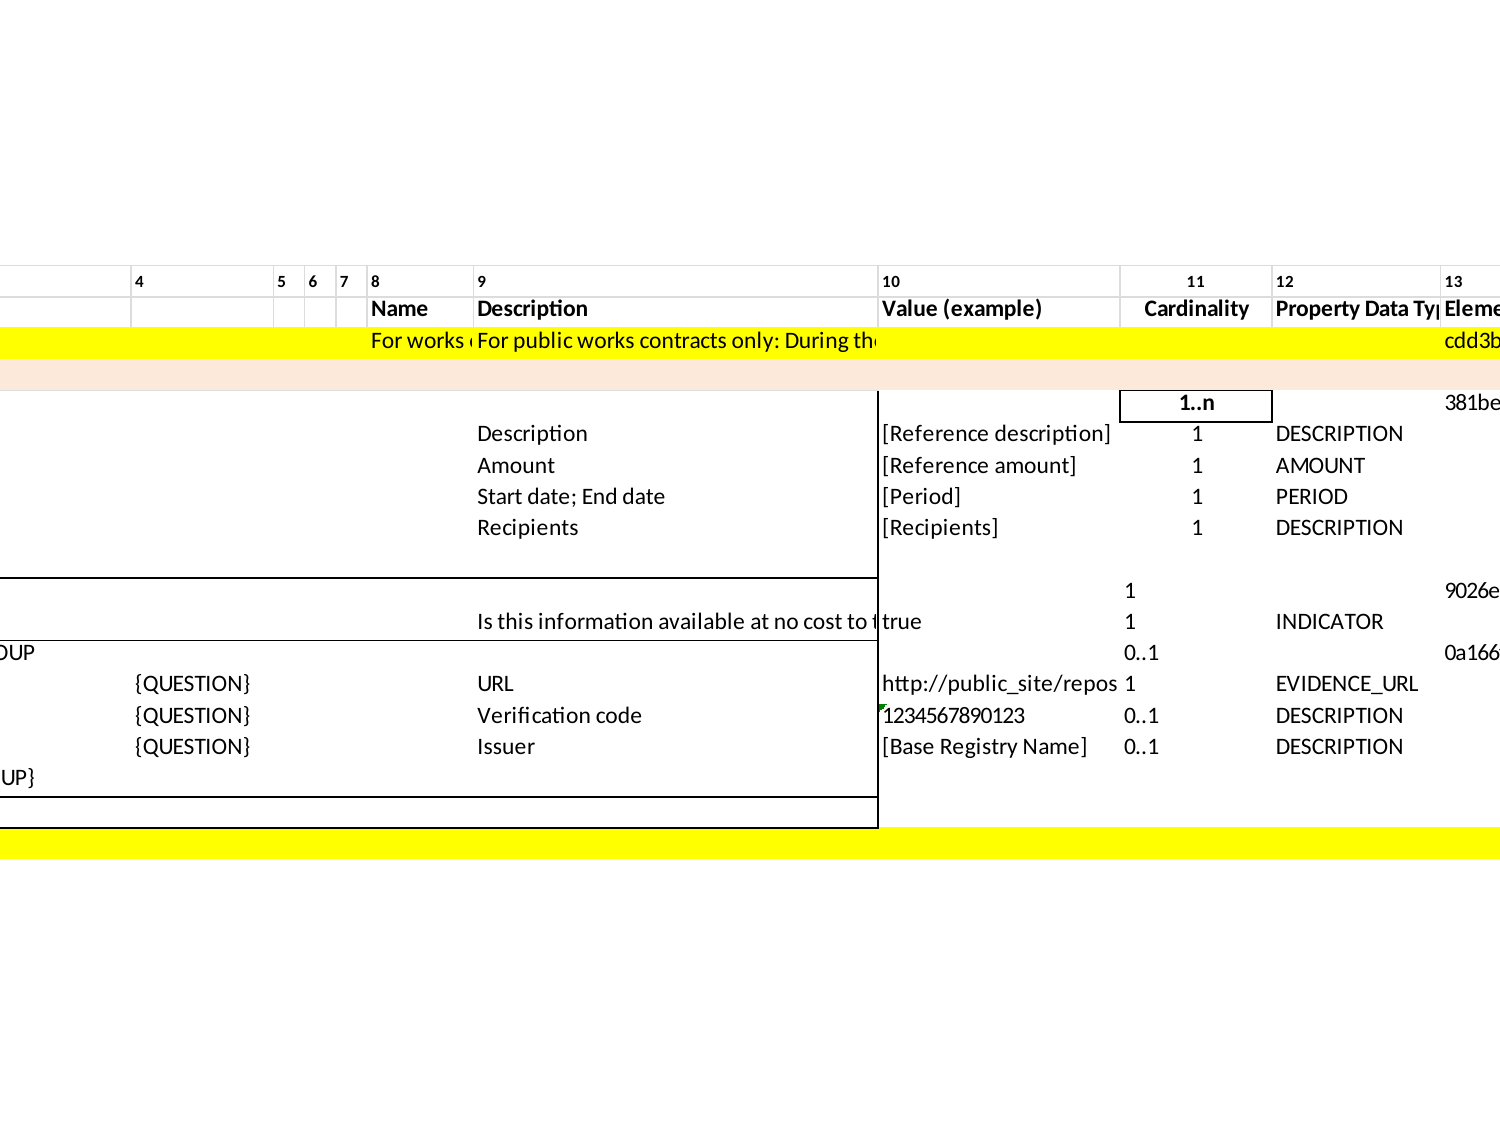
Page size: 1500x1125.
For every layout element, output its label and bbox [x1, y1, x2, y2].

picture [0, 264, 1500, 861]
